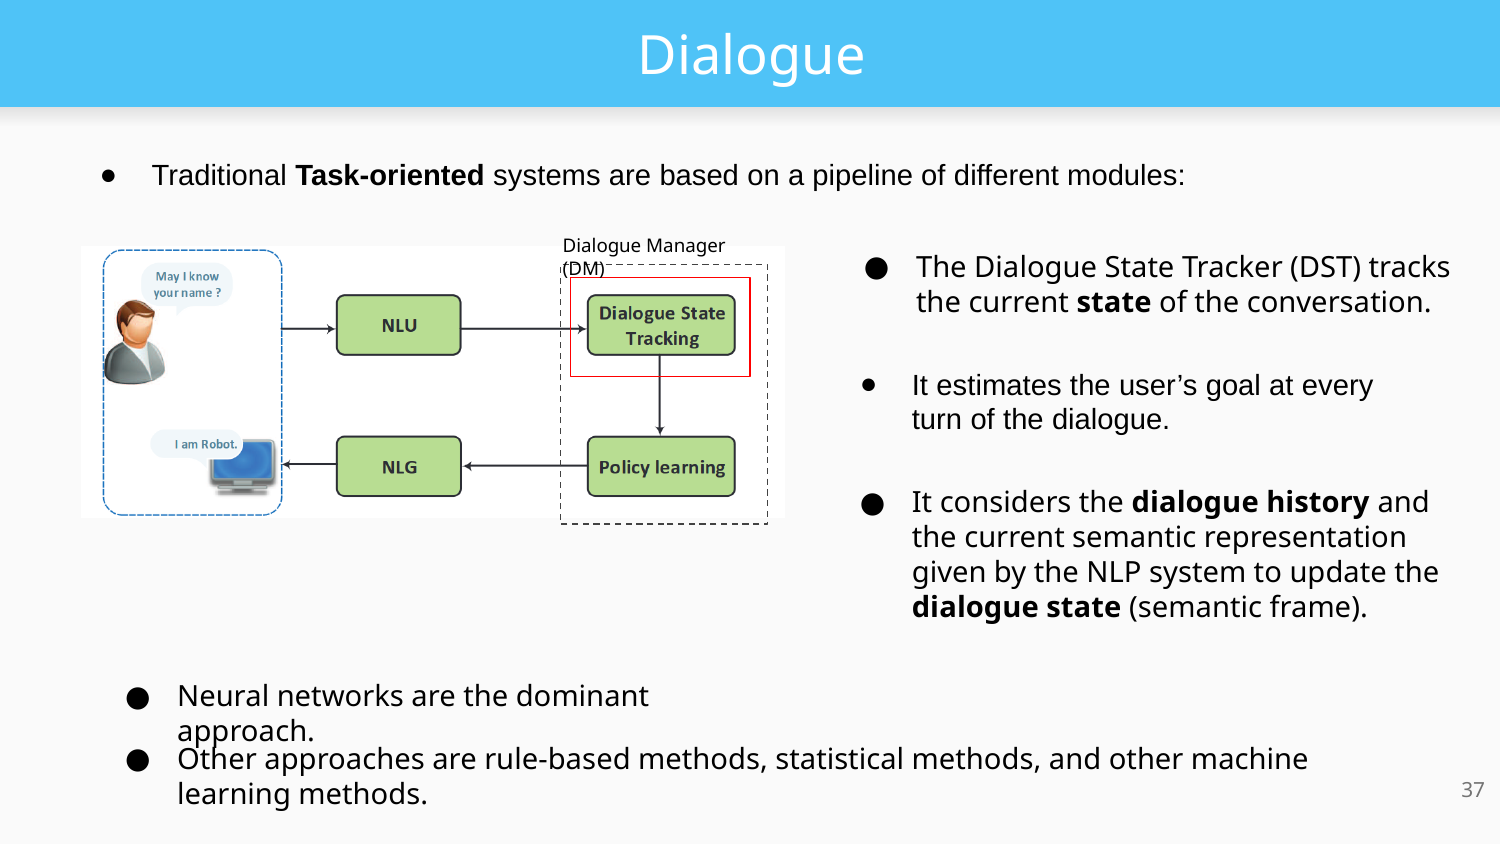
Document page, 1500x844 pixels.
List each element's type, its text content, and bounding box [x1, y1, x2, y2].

text_box The Dialogue State Tracker (DST) tracks the current state of the conversation. [826, 233, 1471, 334]
text_box Other approaches are rule-based methods, statistical methods, and other machine learning methods. [87, 724, 1380, 825]
text_box Traditional Task-oriented systems are based on a pipeline of different modules: [61, 141, 1428, 207]
text_box It estimates the user’s goal at every turn of the dialogue. [821, 350, 1448, 451]
title Dialogue [27, 3, 1476, 102]
text_box Neural networks are the dominant approach. [87, 662, 768, 724]
slide_number ‹#› [1410, 758, 1500, 823]
picture [81, 246, 785, 519]
text_box It considers the dialogue history and the current semantic representation given by the NLP system to update the dialogue state (semantic frame). [821, 468, 1466, 639]
text_box Dialogue Manager (DM) [547, 218, 785, 246]
